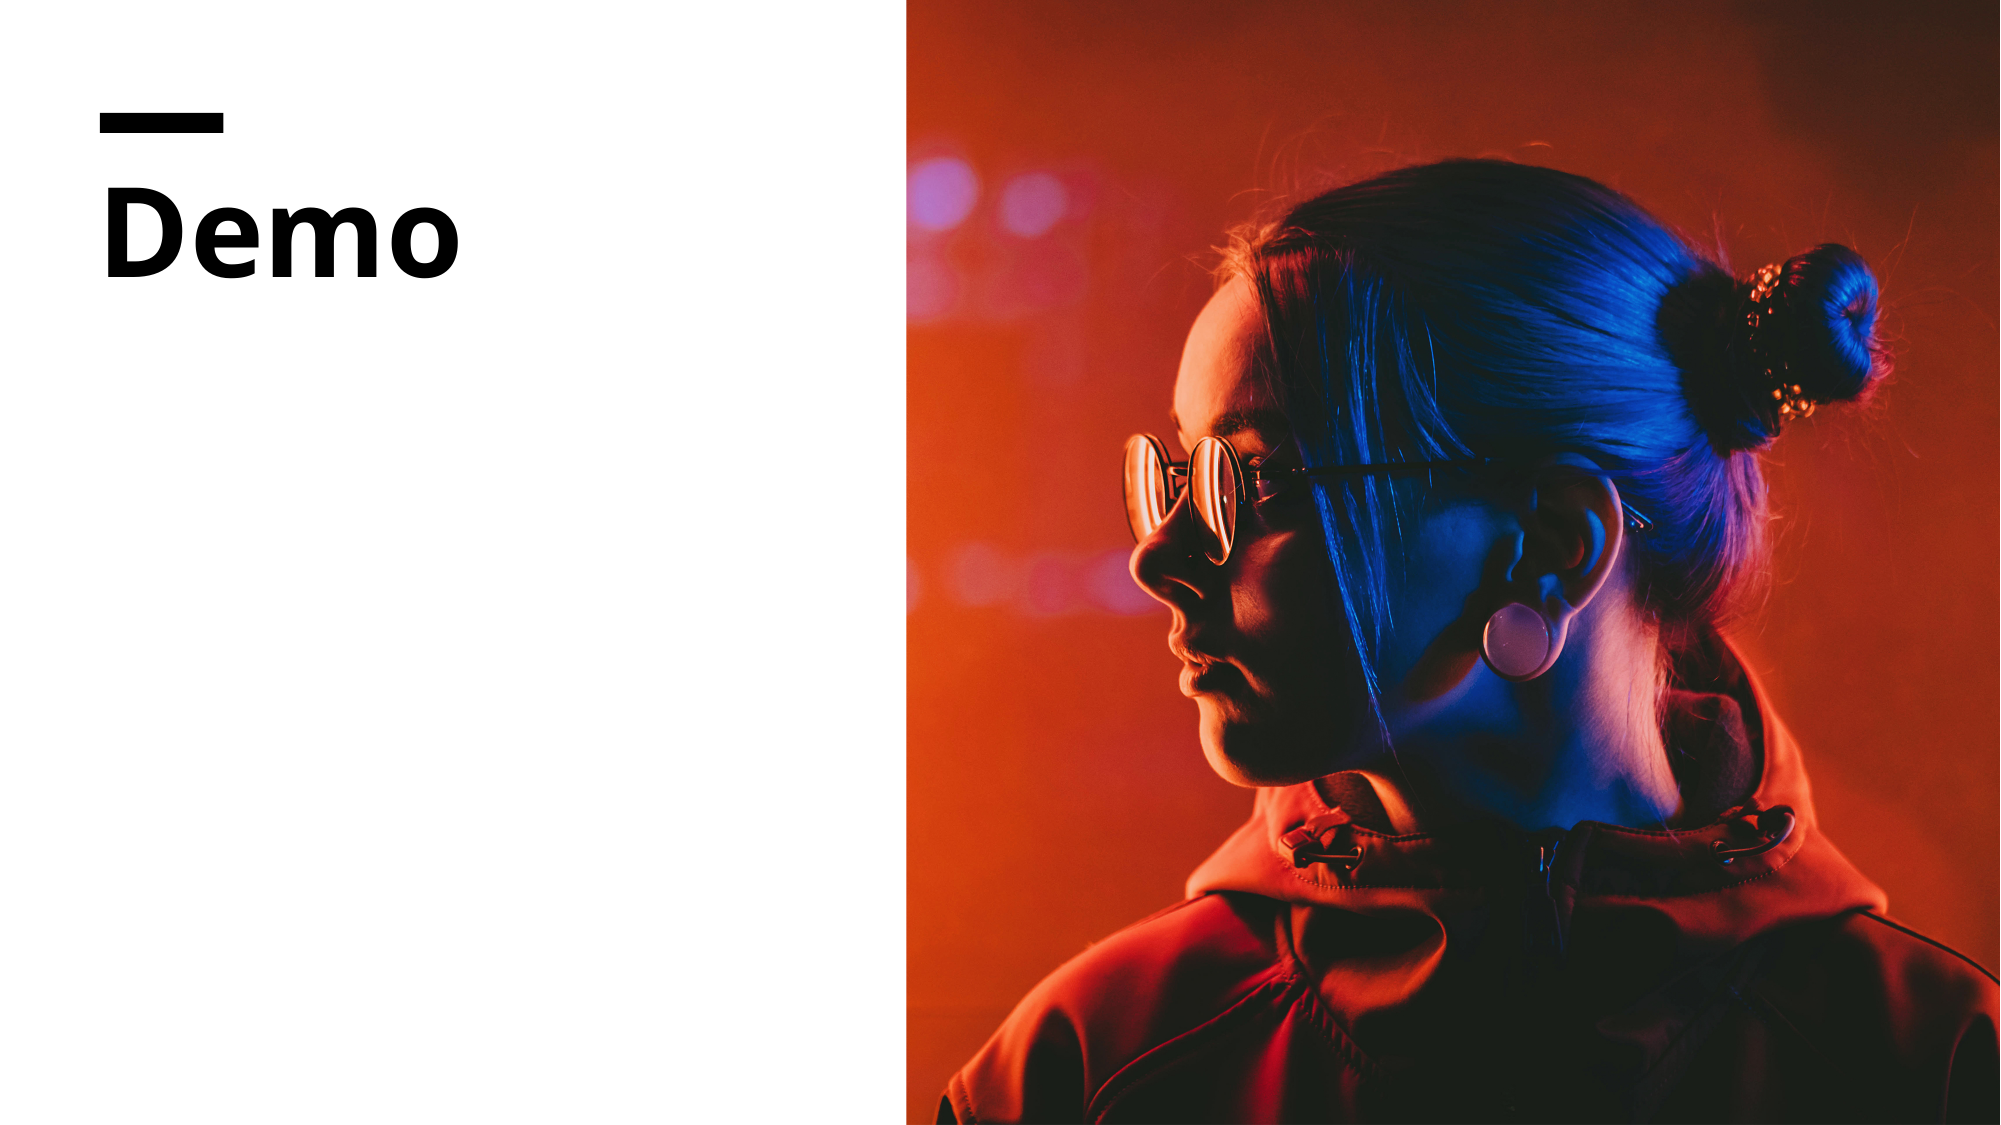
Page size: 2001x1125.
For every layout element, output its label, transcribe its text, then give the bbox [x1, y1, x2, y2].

picture [906, 0, 2000, 1125]
title Demo [97, 169, 906, 405]
